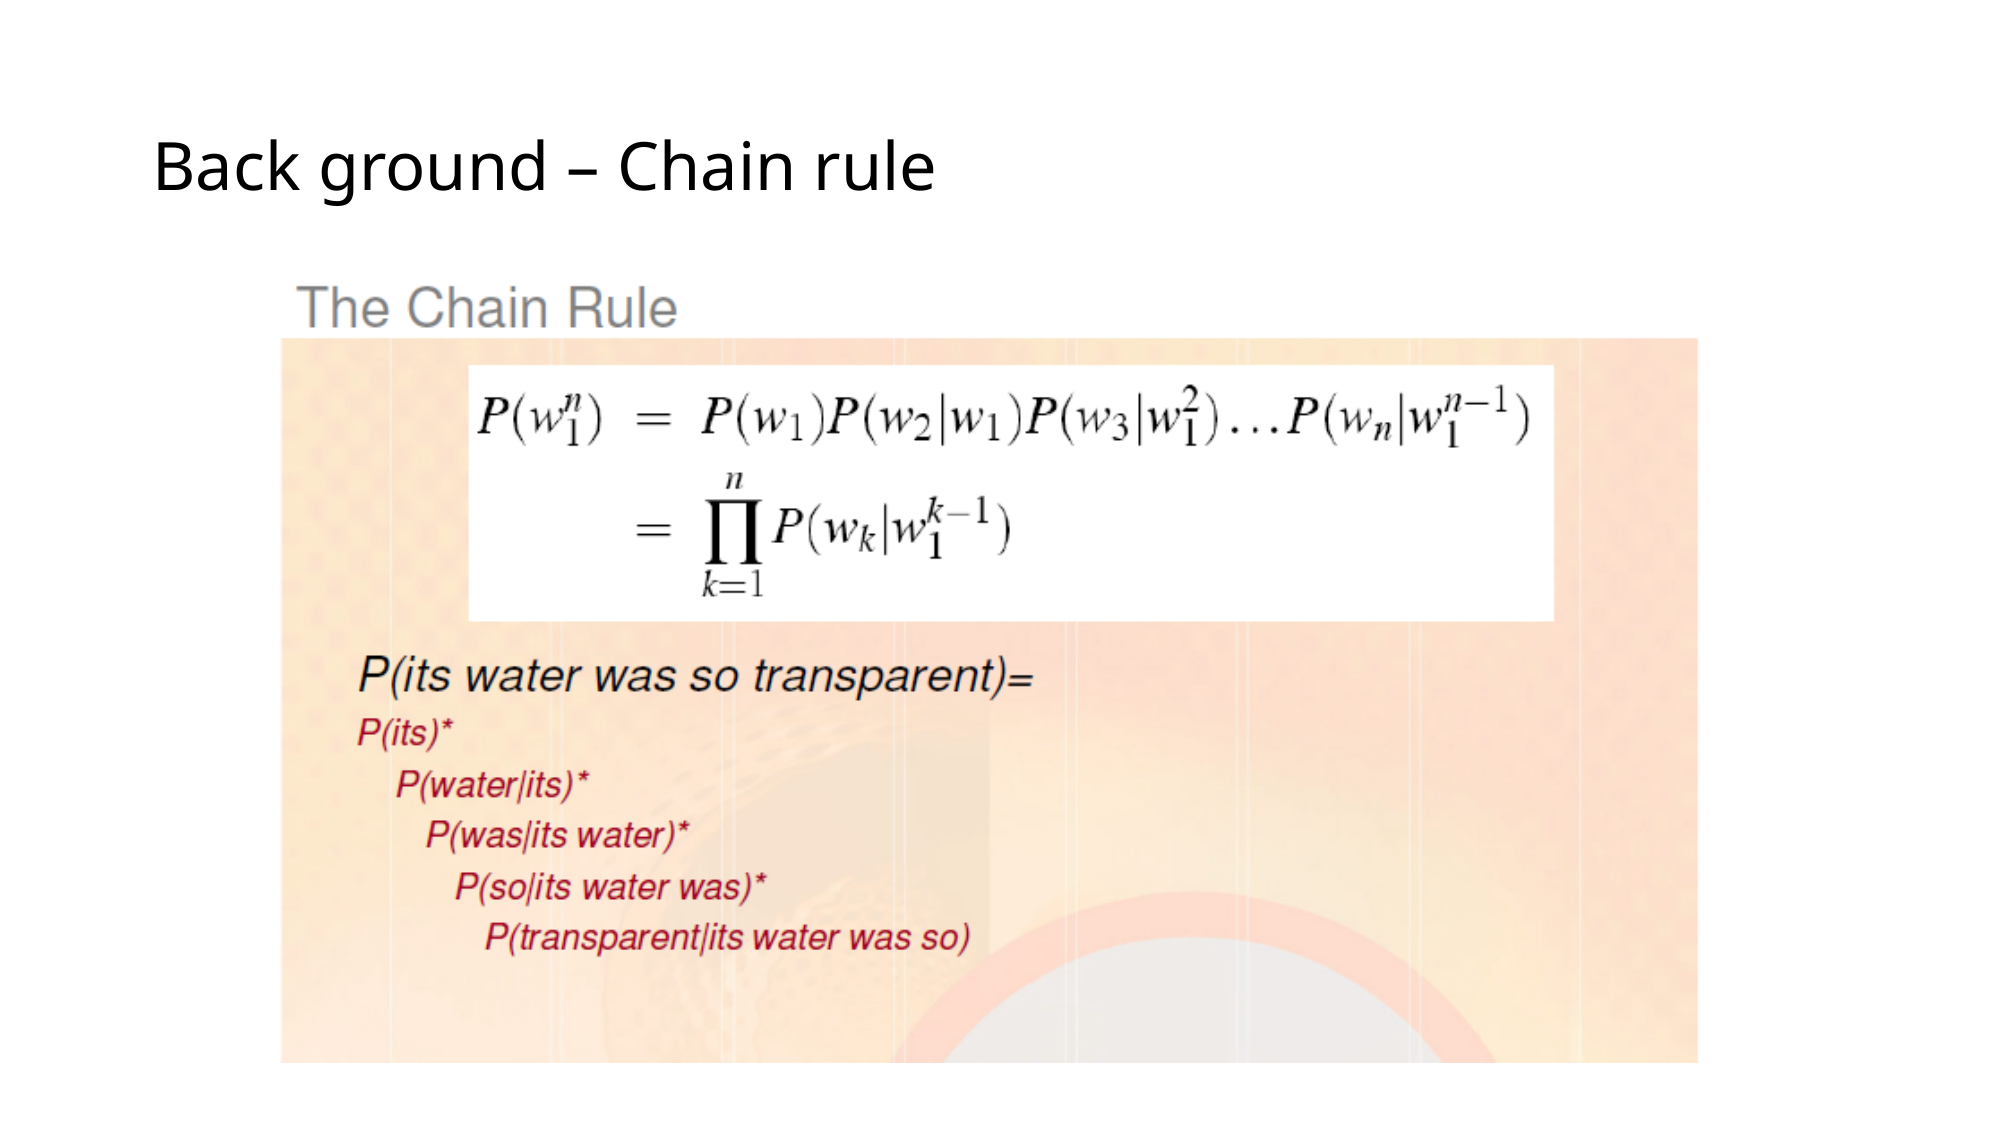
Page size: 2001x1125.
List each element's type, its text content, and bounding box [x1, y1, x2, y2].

picture [272, 274, 1739, 1063]
title Back ground – Chain rule [137, 59, 1863, 278]
